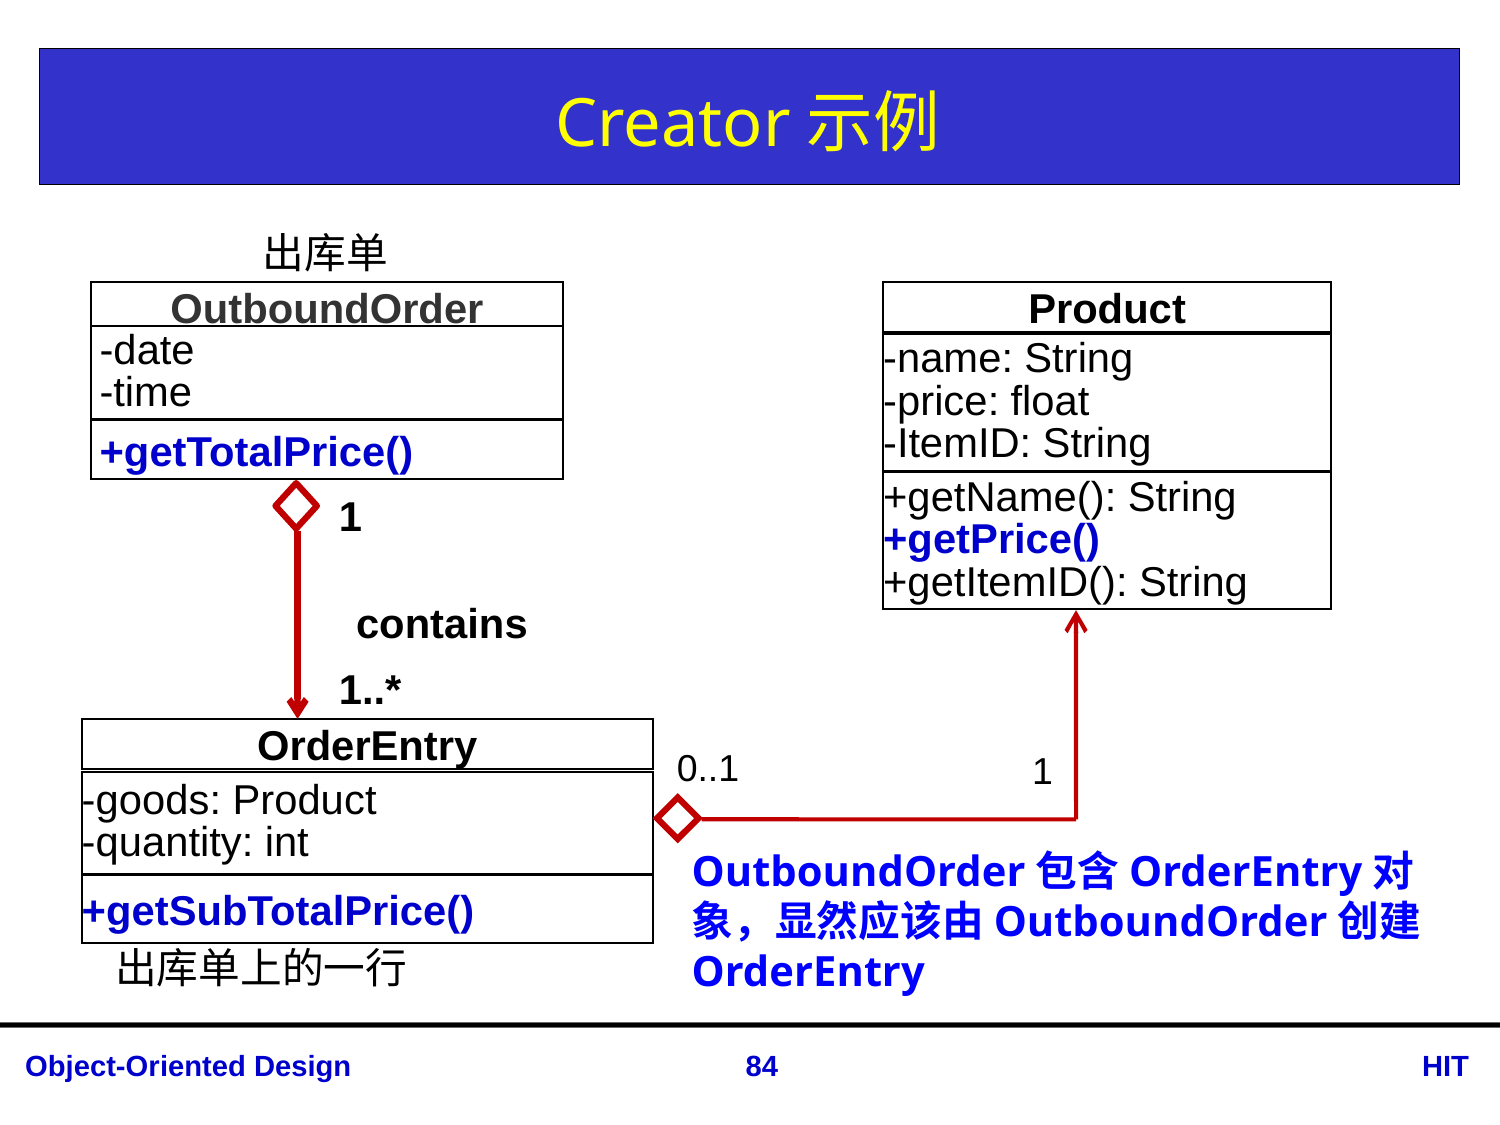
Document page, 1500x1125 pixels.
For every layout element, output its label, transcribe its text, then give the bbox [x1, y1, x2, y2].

text_box -goods: Product -quantity: int [81, 771, 653, 875]
text_box OutboundOrder [90, 281, 564, 325]
text_box 出库单 [248, 219, 430, 284]
text_box 1 [1032, 746, 1075, 805]
text_box -name: String -price: float -ItemID: String [883, 334, 1332, 472]
text_box -date -time [90, 325, 564, 420]
text_box OutboundOrder包含OrderEntry对象，显然应该由OutboundOrder创建OrderEntry [676, 837, 1457, 1002]
text_box 0..1 [676, 743, 819, 804]
text_box 1..* [338, 662, 491, 718]
text_box Product [883, 281, 1332, 332]
text_box 出库单上的一行 [100, 934, 423, 1000]
text_box [657, 797, 699, 839]
text_box [1064, 610, 1088, 820]
text_box OrderEntry [81, 718, 653, 770]
text_box 1 [338, 489, 381, 540]
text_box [275, 482, 318, 720]
text_box +getSubTotalPrice() [81, 875, 653, 943]
text_box +getTotalPrice() [90, 420, 564, 480]
title Creator示例 [38, 54, 1457, 185]
text_box contains [356, 596, 599, 661]
text_box +getName(): String +getPrice() +getItemID(): String [883, 472, 1332, 610]
